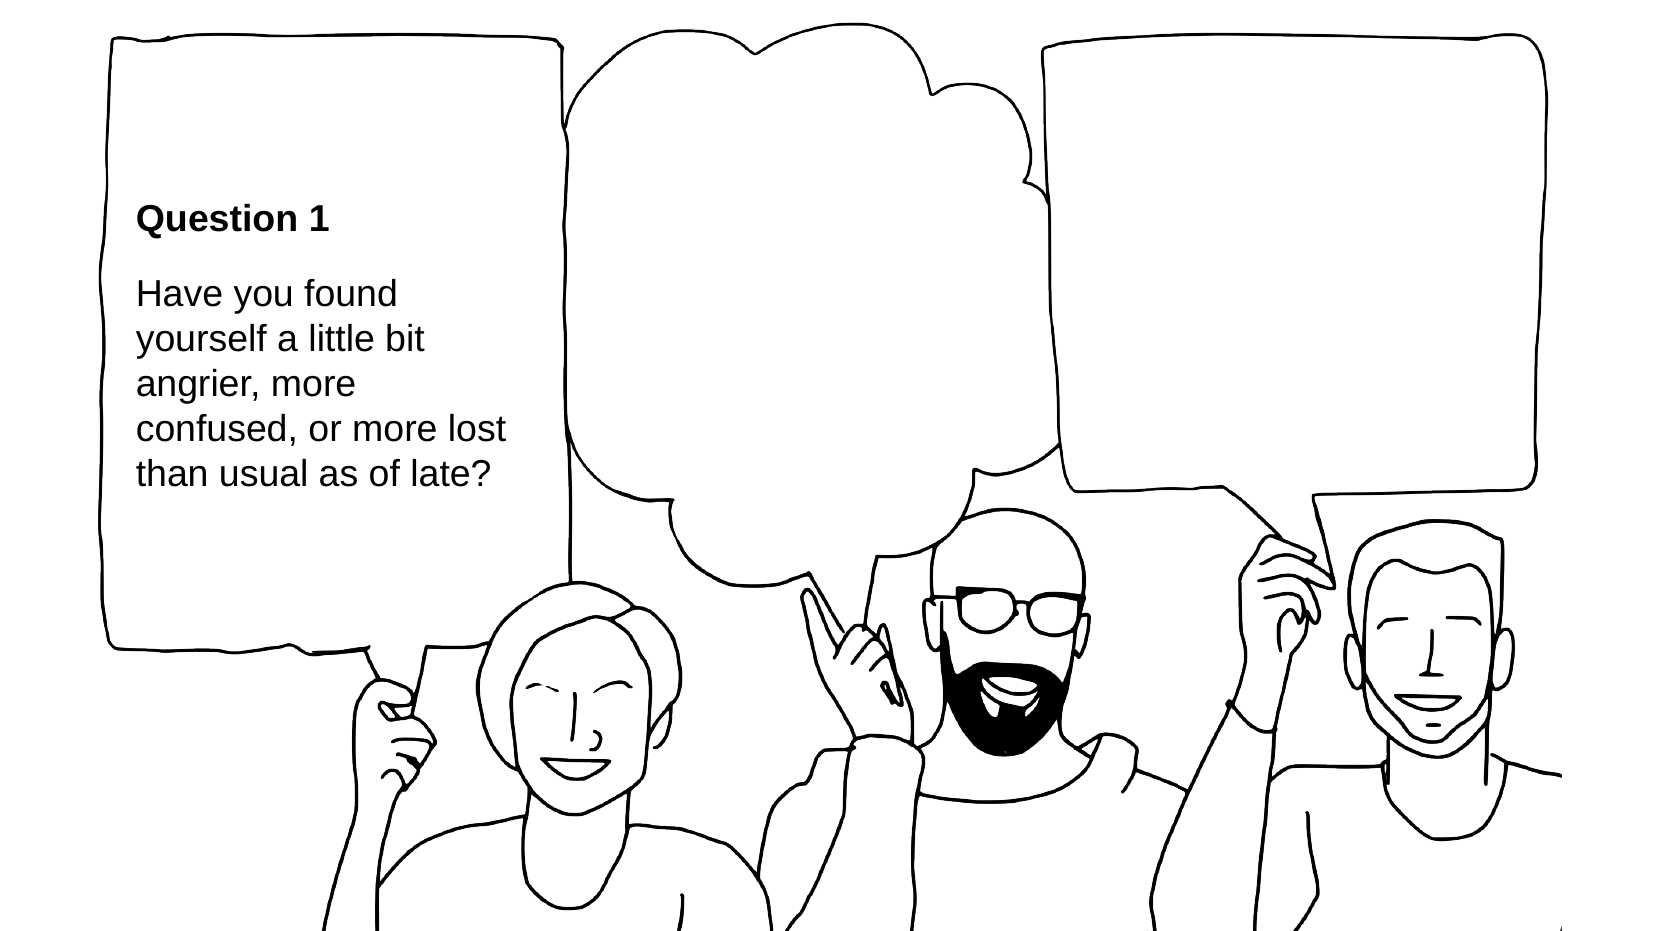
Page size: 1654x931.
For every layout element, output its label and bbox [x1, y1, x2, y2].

picture [76, 9, 1562, 931]
